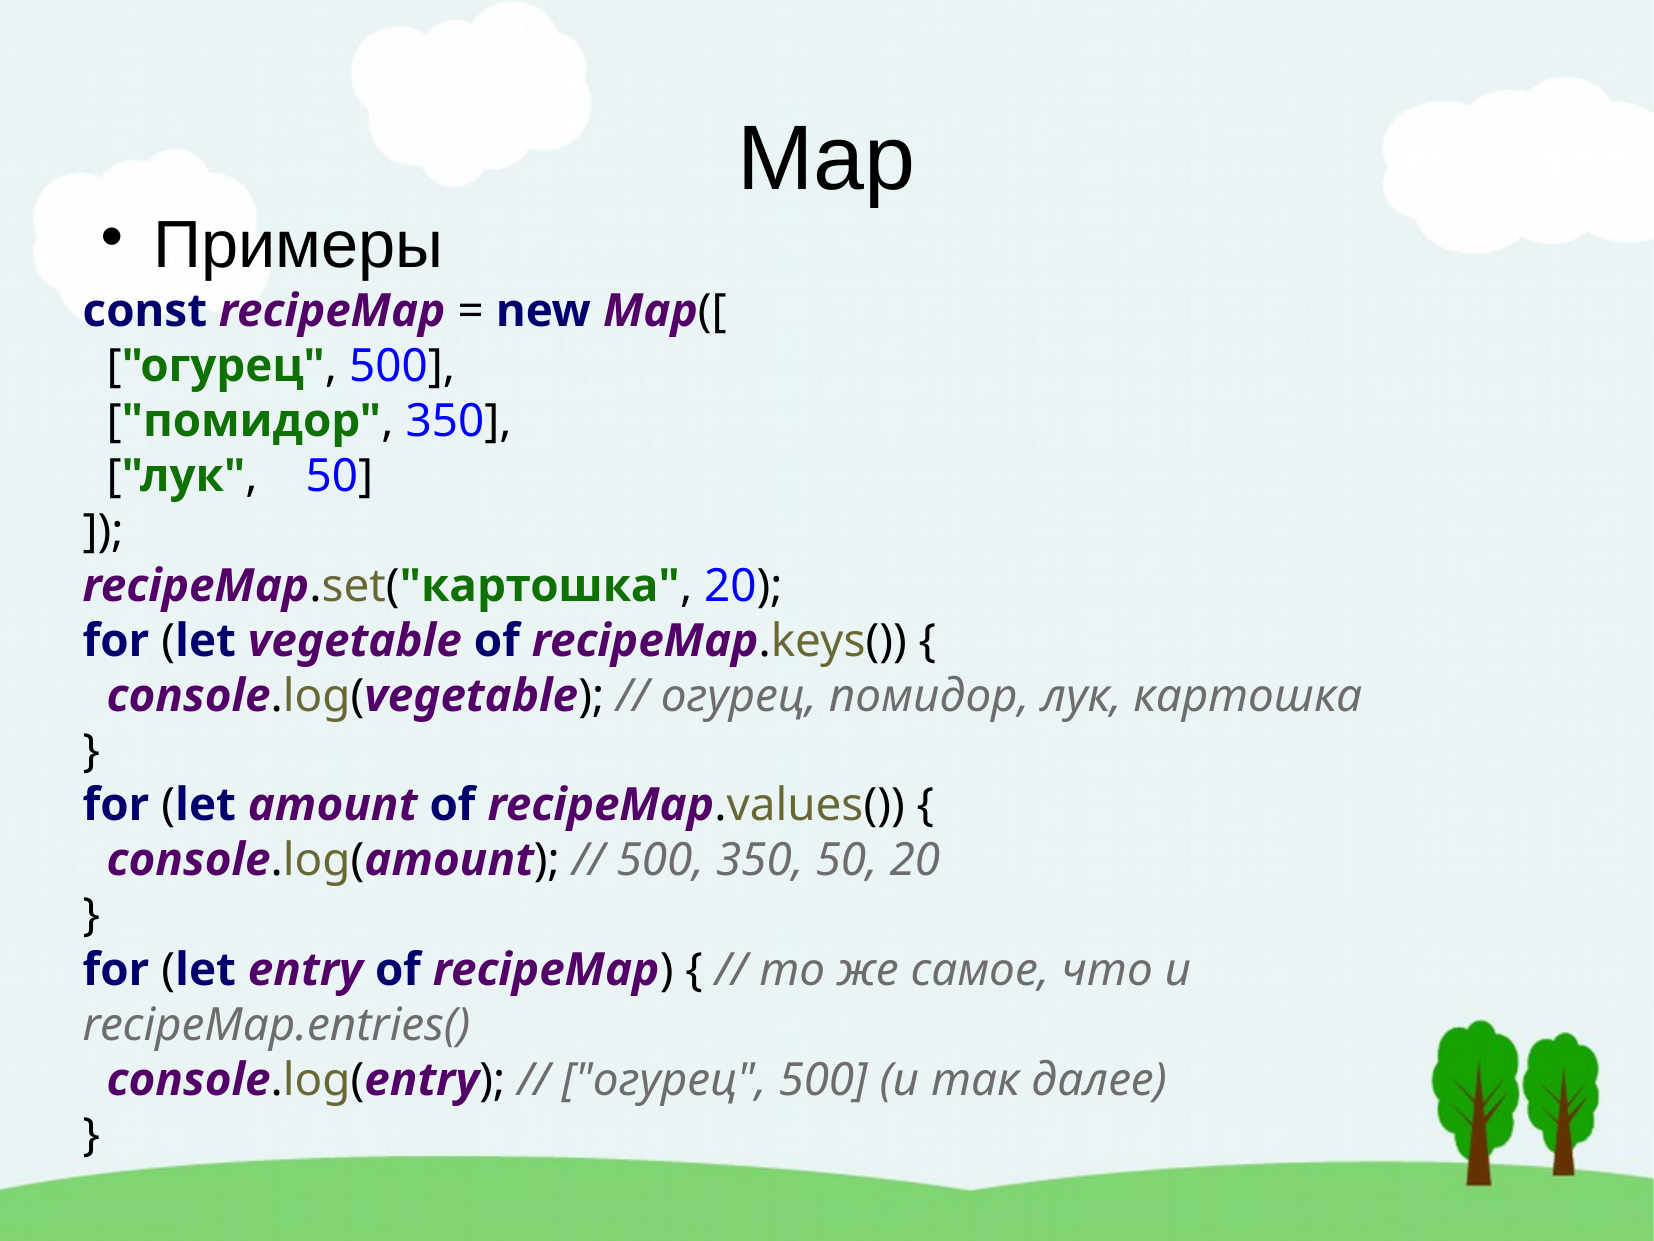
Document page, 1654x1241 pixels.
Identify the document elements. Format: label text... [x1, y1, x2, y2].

text_box Map [82, 49, 1571, 200]
picture [0, 0, 1654, 1241]
text_box Примеры const recipeMap = new Map([ ["огурец", 500], ["помидор", 350], ["лук", 50] ]); recipeMap.set("картошка", 20); for (let vegetable of recipeMap.keys()) { console.log(vegetable); // огурец, помидор, лук, картошка } for (let amount of recipeMap.values()) { console.log(amount); // 500, 350, 50, 20 } for (let entry of recipeMap) { // то же самое, что и recipeMap.entries() console.log(entry); // ["огурец", 500] (и так далее) } [82, 200, 1571, 1217]
